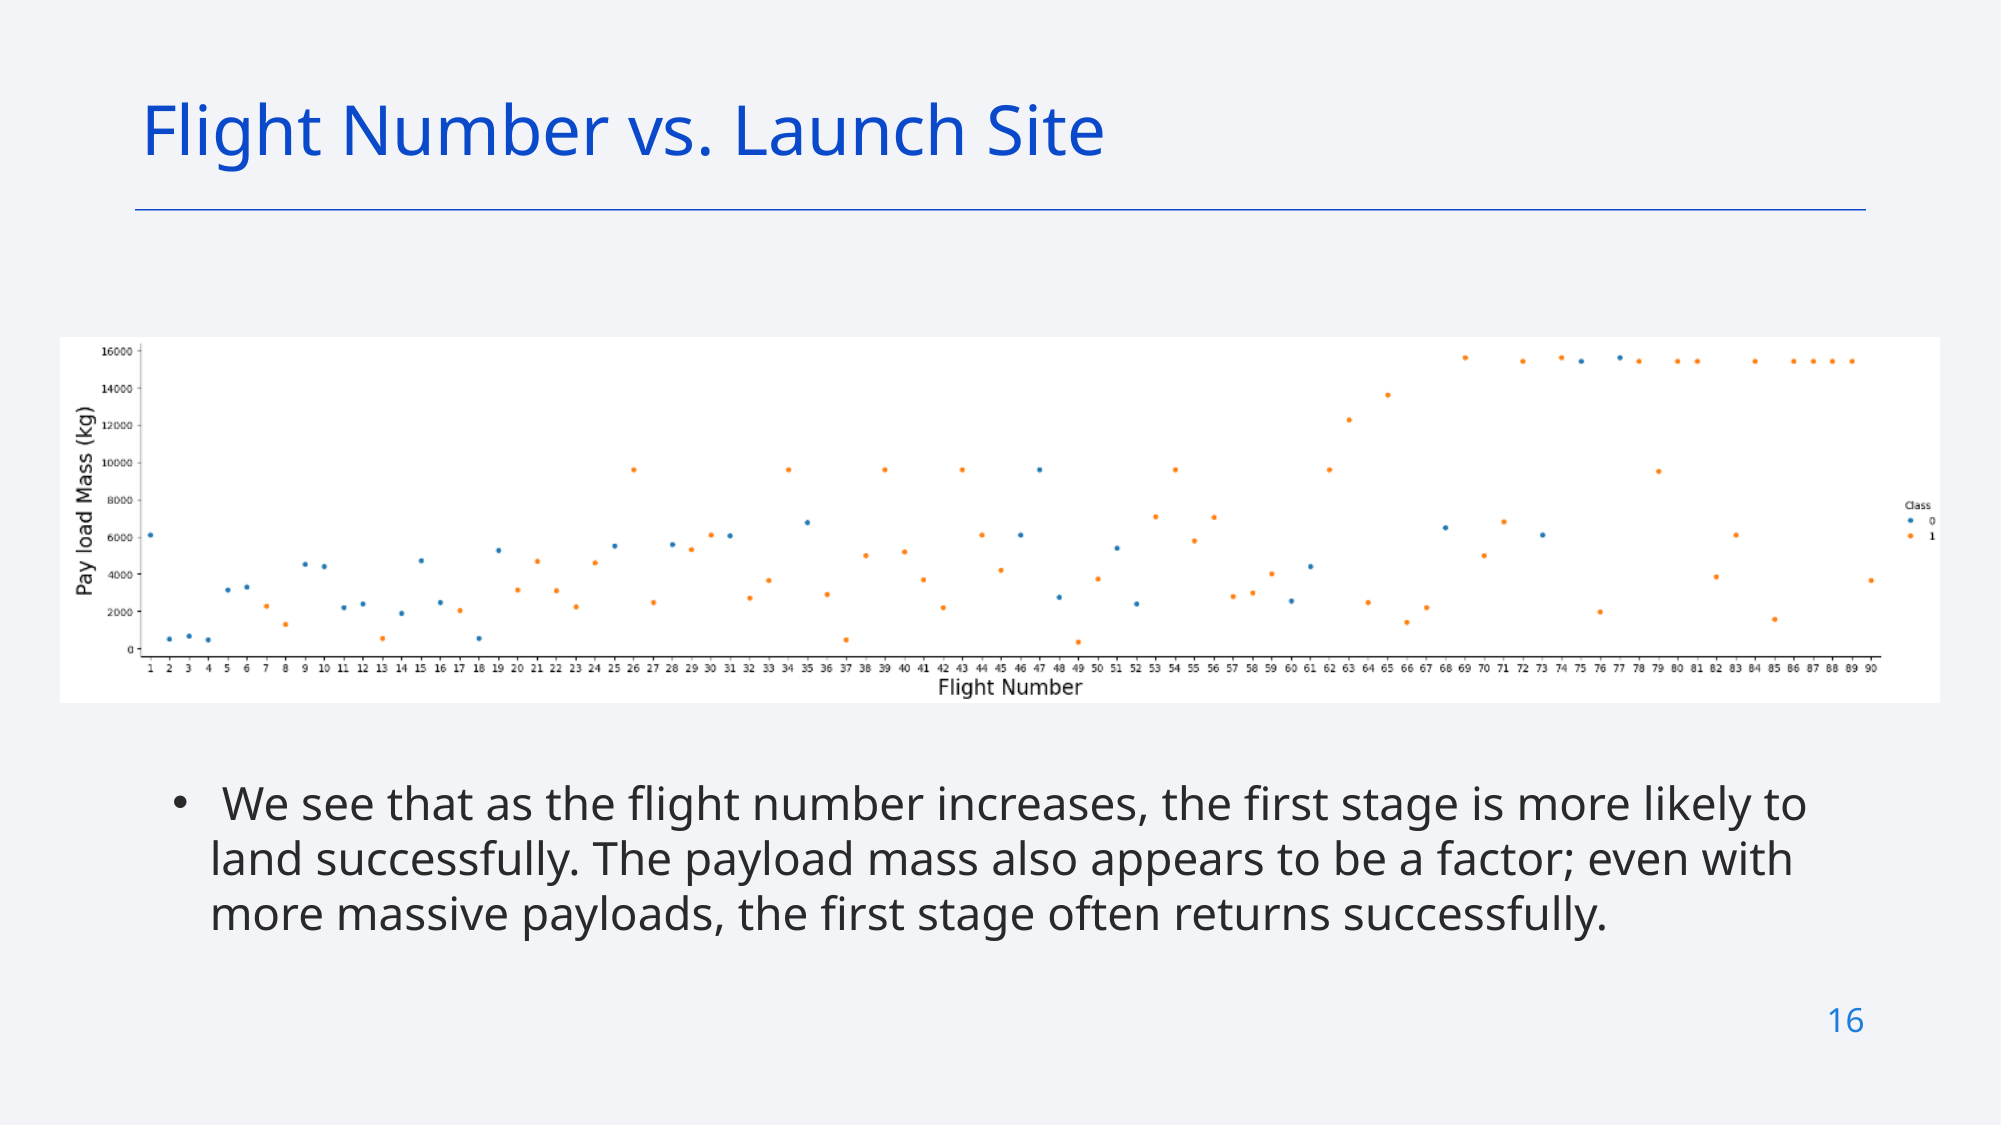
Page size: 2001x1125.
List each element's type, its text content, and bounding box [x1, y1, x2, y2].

picture [0, 0, 2001, 1125]
list We see that as the flight number increases, the first stage is more likely to land successfully. The payload mass also appears to be a factor; even with more massive payloads, the first stage often returns successfully. [157, 767, 1843, 992]
text_box Flight Number vs. Launch Site [126, 88, 1852, 179]
slide_number 16 [1429, 988, 1880, 1055]
